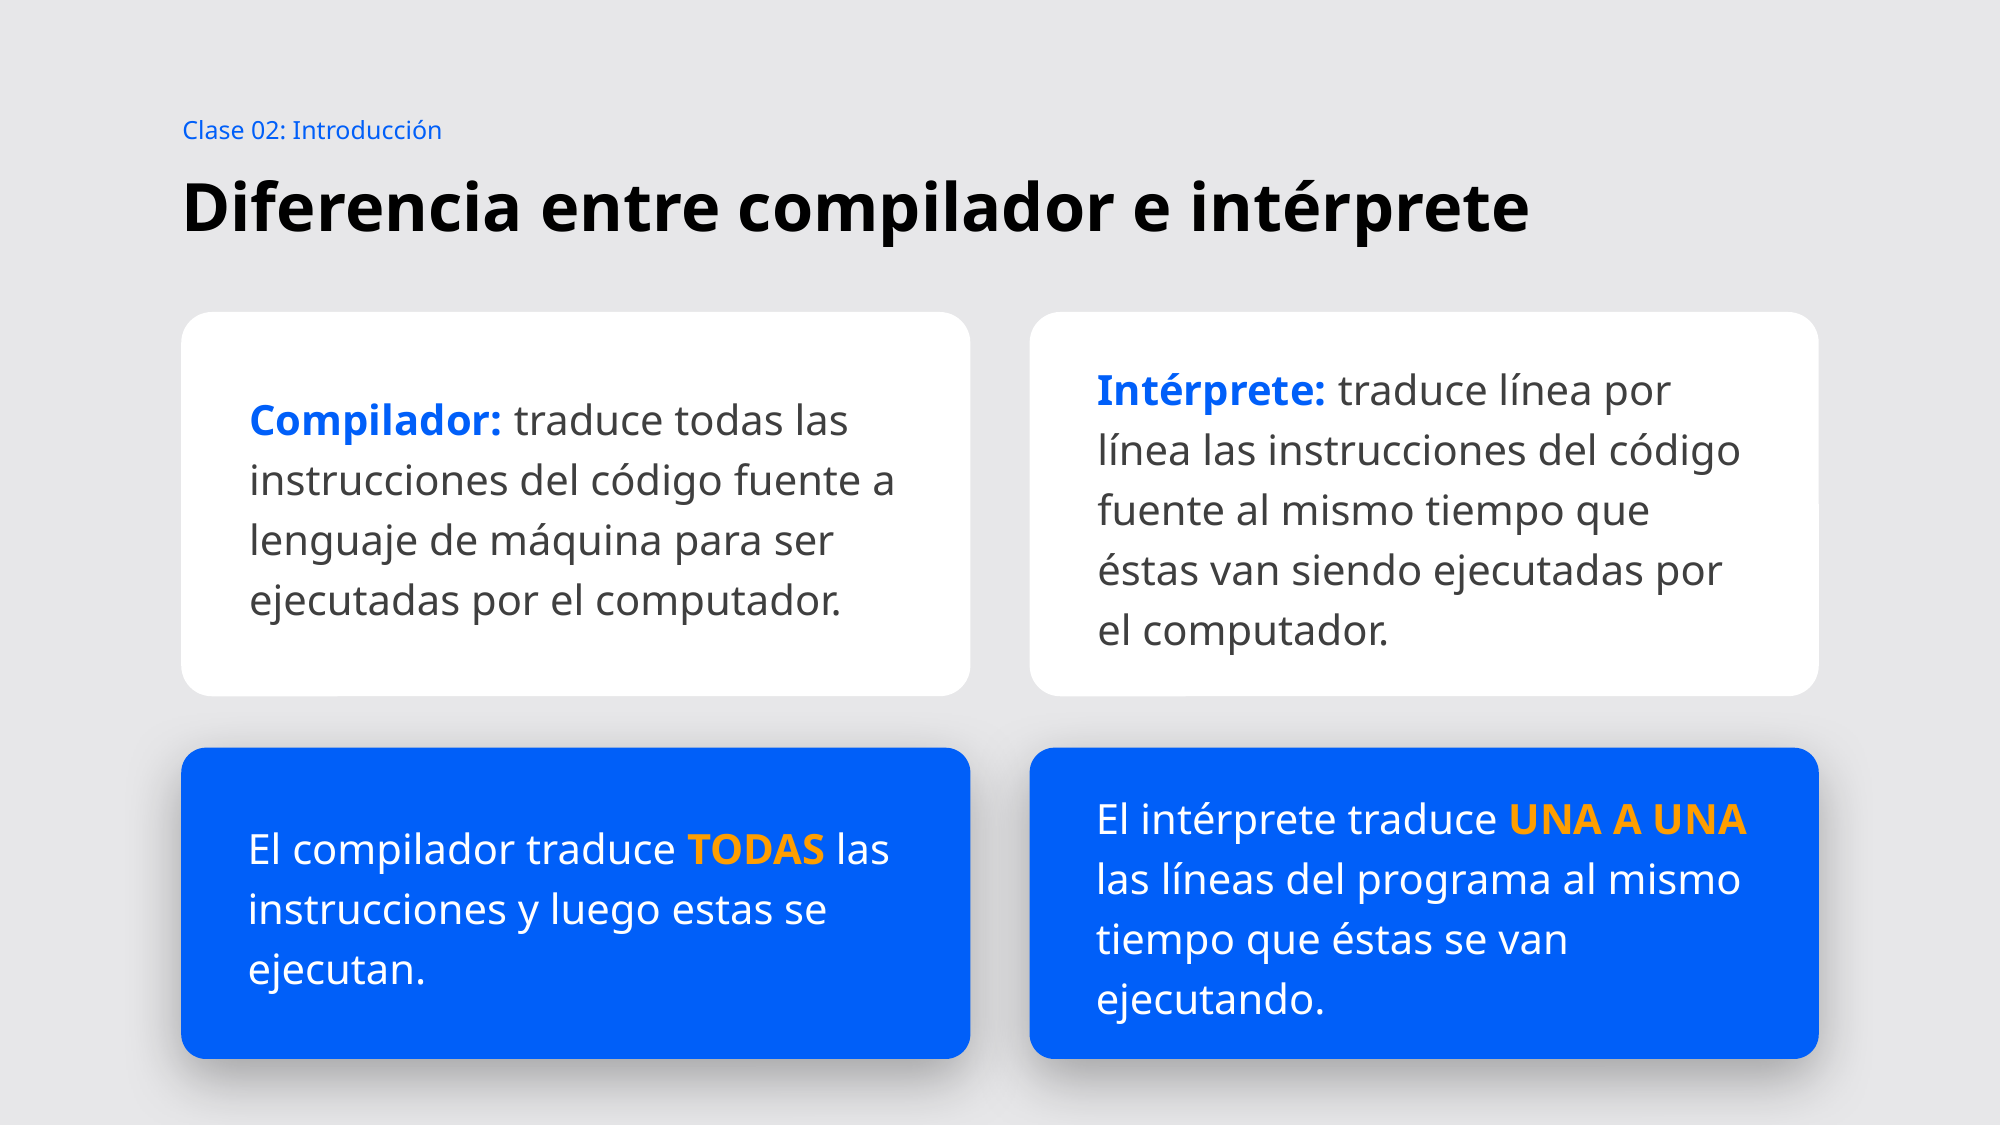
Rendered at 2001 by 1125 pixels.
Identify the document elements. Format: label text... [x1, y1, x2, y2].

text_box El intérprete traduce UNA A UNA las líneas del programa al mismo tiempo que éstas se van ejecutando. [1029, 747, 1819, 1059]
text_box El compilador traduce TODAS las instrucciones y luego estas se ejecutan. [181, 747, 971, 1059]
text_box Clase 02: Introducción [182, 100, 478, 150]
title Diferencia entre compilador e intérprete [181, 150, 1810, 263]
text_box Intérprete: traduce línea por línea las instrucciones del código fuente al mismo tiempo que éstas van siendo ejecutadas por el computador. [1029, 311, 1819, 697]
text_box Compilador: traduce todas las instrucciones del código fuente a lenguaje de máquina para ser ejecutadas por el computador. [181, 311, 971, 697]
